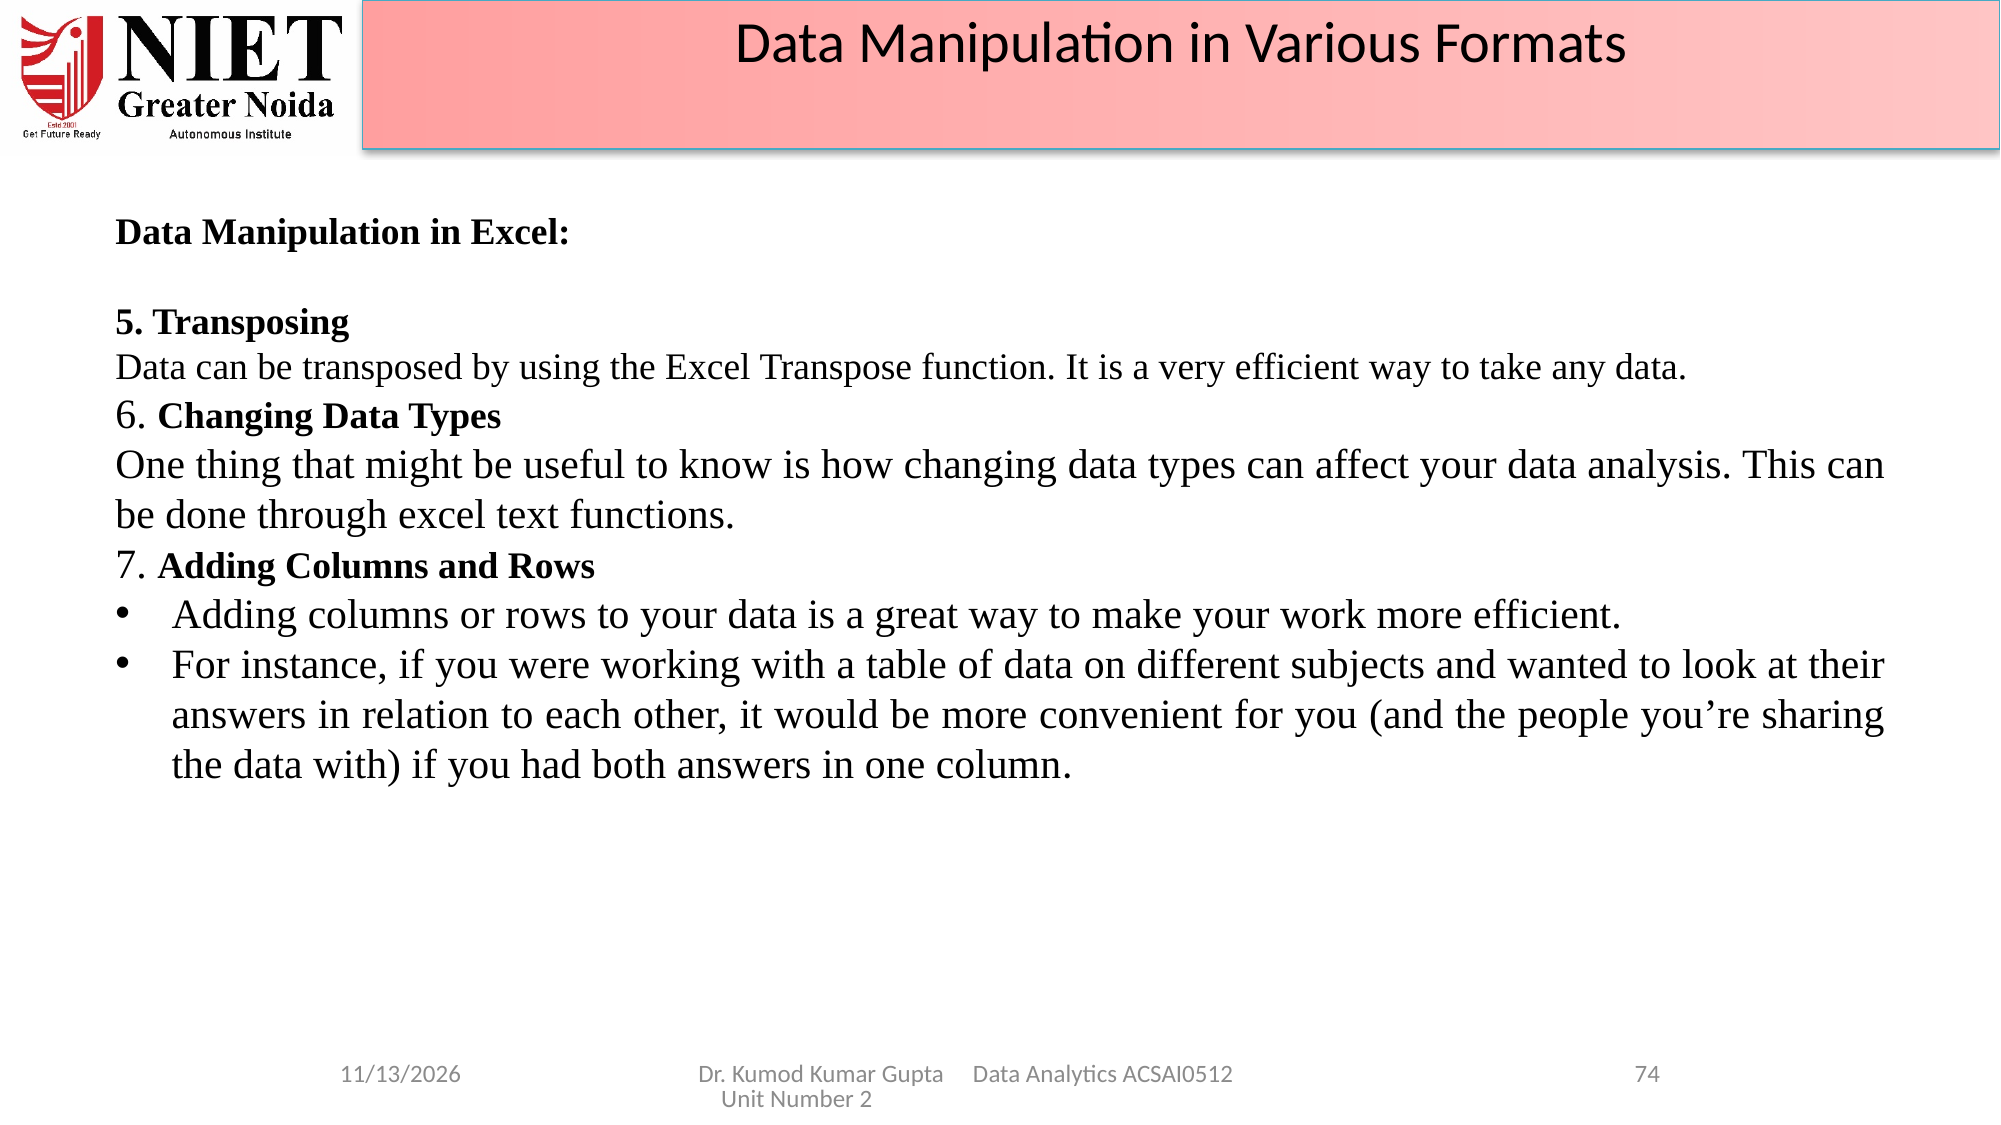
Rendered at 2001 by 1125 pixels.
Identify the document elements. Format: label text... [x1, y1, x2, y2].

text_box Data Manipulation in Excel: 5. Transposing Data can be transposed by using the Excel Transpose function. It is a very efficient way to take any data. 6. Changing Data Types One thing that might be useful to know is how changing data types can affect your data analysis. This can be done through excel text functions. 7. Adding Columns and Rows Adding columns or rows to your data is a great way to make your work more efficient. For instance, if you were working with a table of data on different subjects and wanted to look at their answers in relation to each other, it would be more convenient for you (and the people you’re sharing the data with) if you had both answers in one column. It is a plot that displays data as points and checkmarks above a number line, showing the frequency of the point. [100, 154, 1902, 1125]
footer Dr. Kumod Kumar Gupta Data Analytics ACSAI0512 Unit Number 2 [683, 1042, 1317, 1103]
text_box Data Manipulation in Various Formats [363, 0, 2000, 150]
picture [0, 0, 363, 156]
